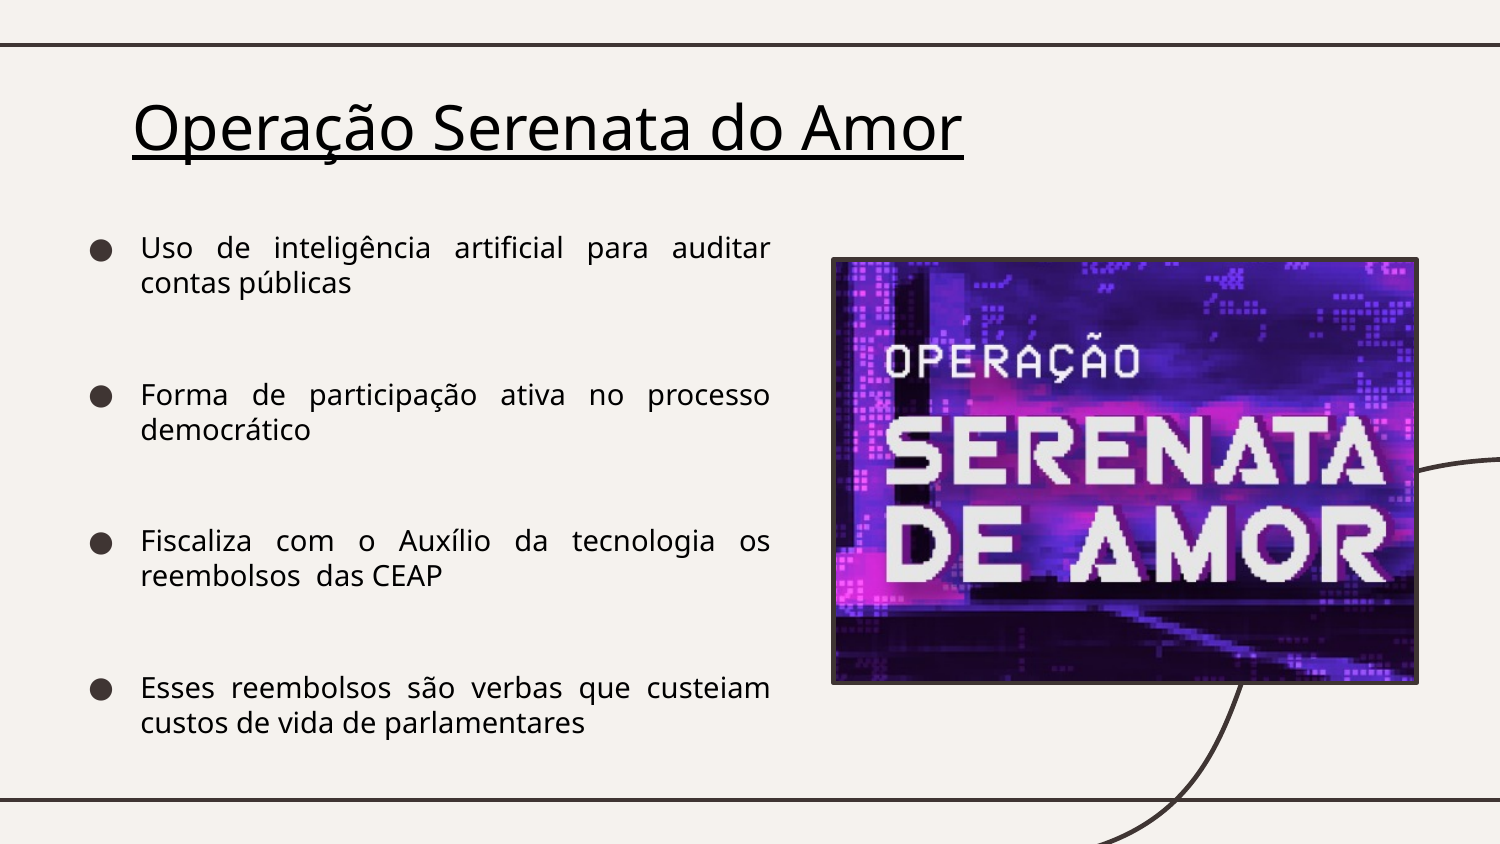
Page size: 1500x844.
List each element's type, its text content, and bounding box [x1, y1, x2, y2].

title Operação Serenata do Amor [116, 72, 1500, 167]
picture [835, 261, 1415, 681]
subtitle Uso de inteligência artificial para auditar contas públicas Forma de participação ativa no processo democrático Fiscaliza com o Auxílio da tecnologia os reembolsos das CEAP Esses reembolsos são verbas que custeiam custos de vida de parlamentares [50, 214, 787, 728]
